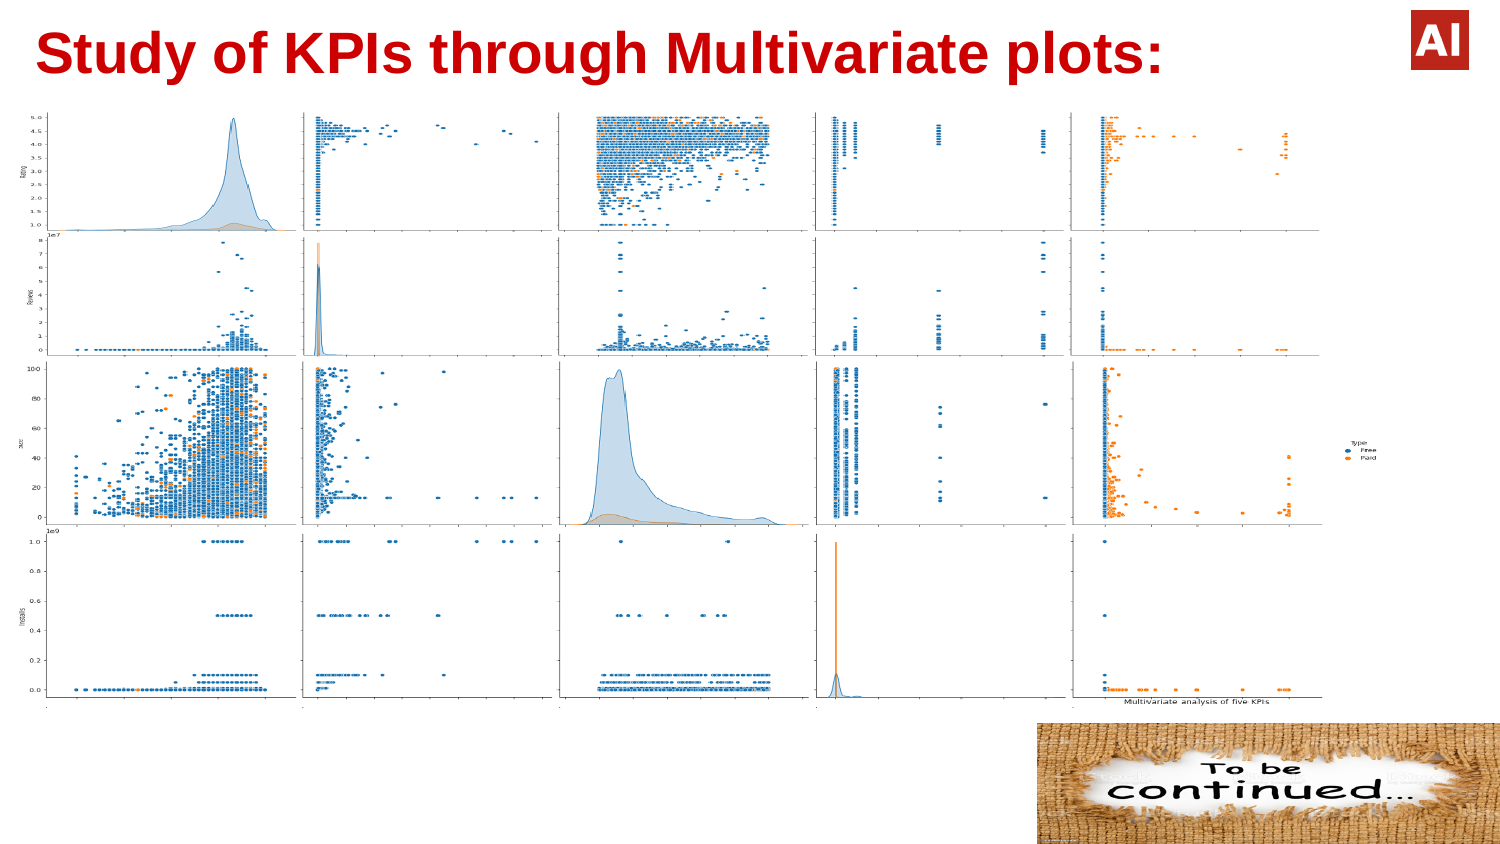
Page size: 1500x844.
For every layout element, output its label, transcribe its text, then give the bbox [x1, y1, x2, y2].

picture [19, 110, 1384, 708]
title Study of KPIs through Multivariate plots: [19, 0, 1418, 94]
picture [1036, 723, 1500, 844]
picture [1418, 10, 1469, 70]
